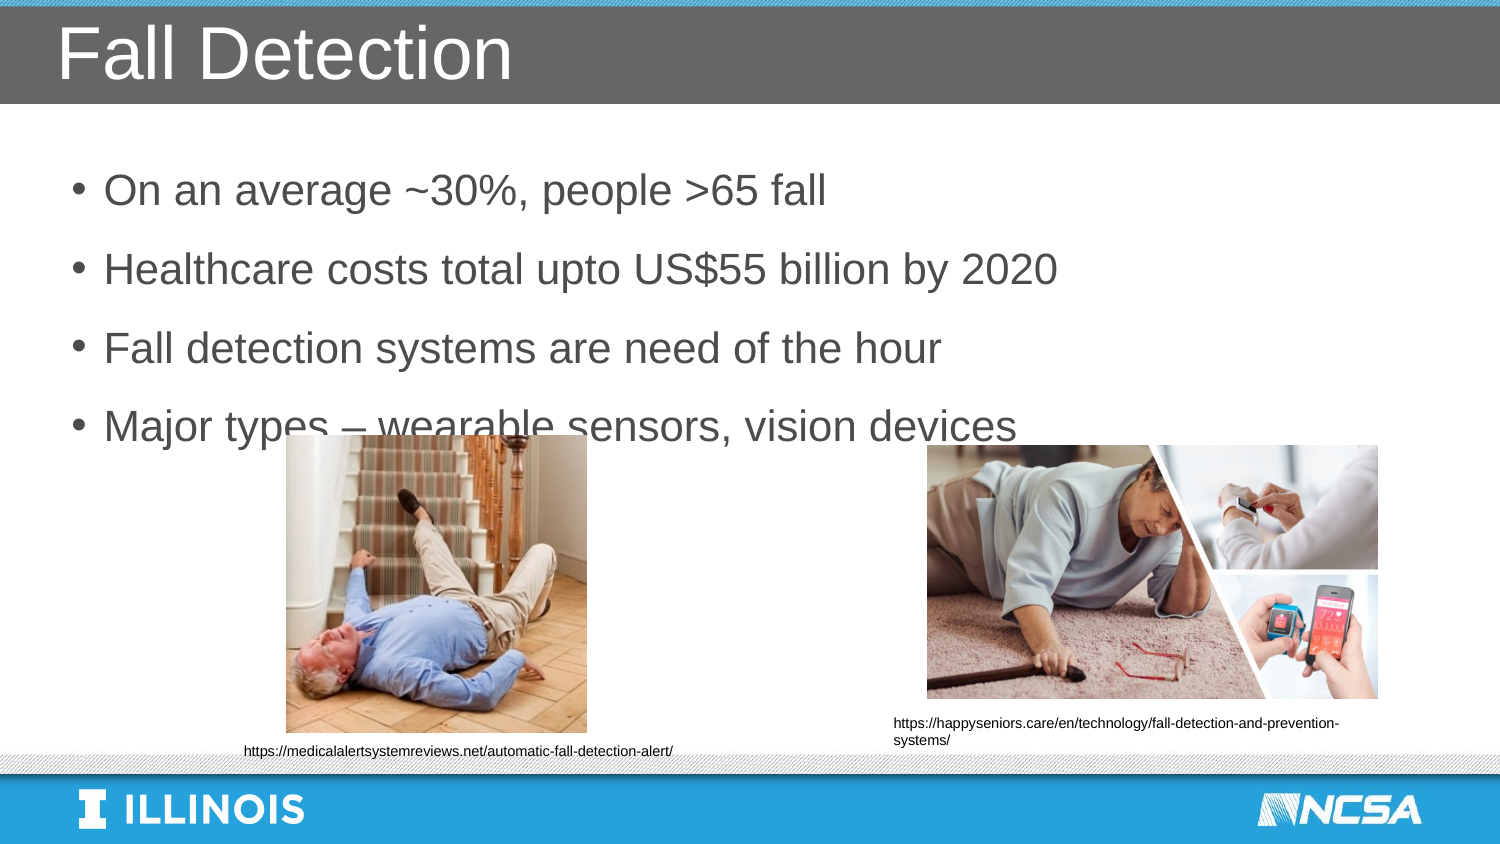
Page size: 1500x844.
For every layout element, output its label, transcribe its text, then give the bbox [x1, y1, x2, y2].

title Fall Detection [0, 6, 1500, 104]
text_box https://medicalalertsystemreviews.net/automatic-fall-detection-alert/ [228, 726, 721, 763]
picture [0, 0, 1500, 6]
text_box https://happyseniors.care/en/technology/fall-detection-and-prevention-systems/ [878, 698, 1371, 770]
text_box On an average ~30%, people >65 fall Healthcare costs total upto US$55 billion by 2020 Fall detection systems are need of the hour Major types – wearable sensors, vision devices [59, 130, 1442, 303]
picture [0, 104, 1500, 844]
